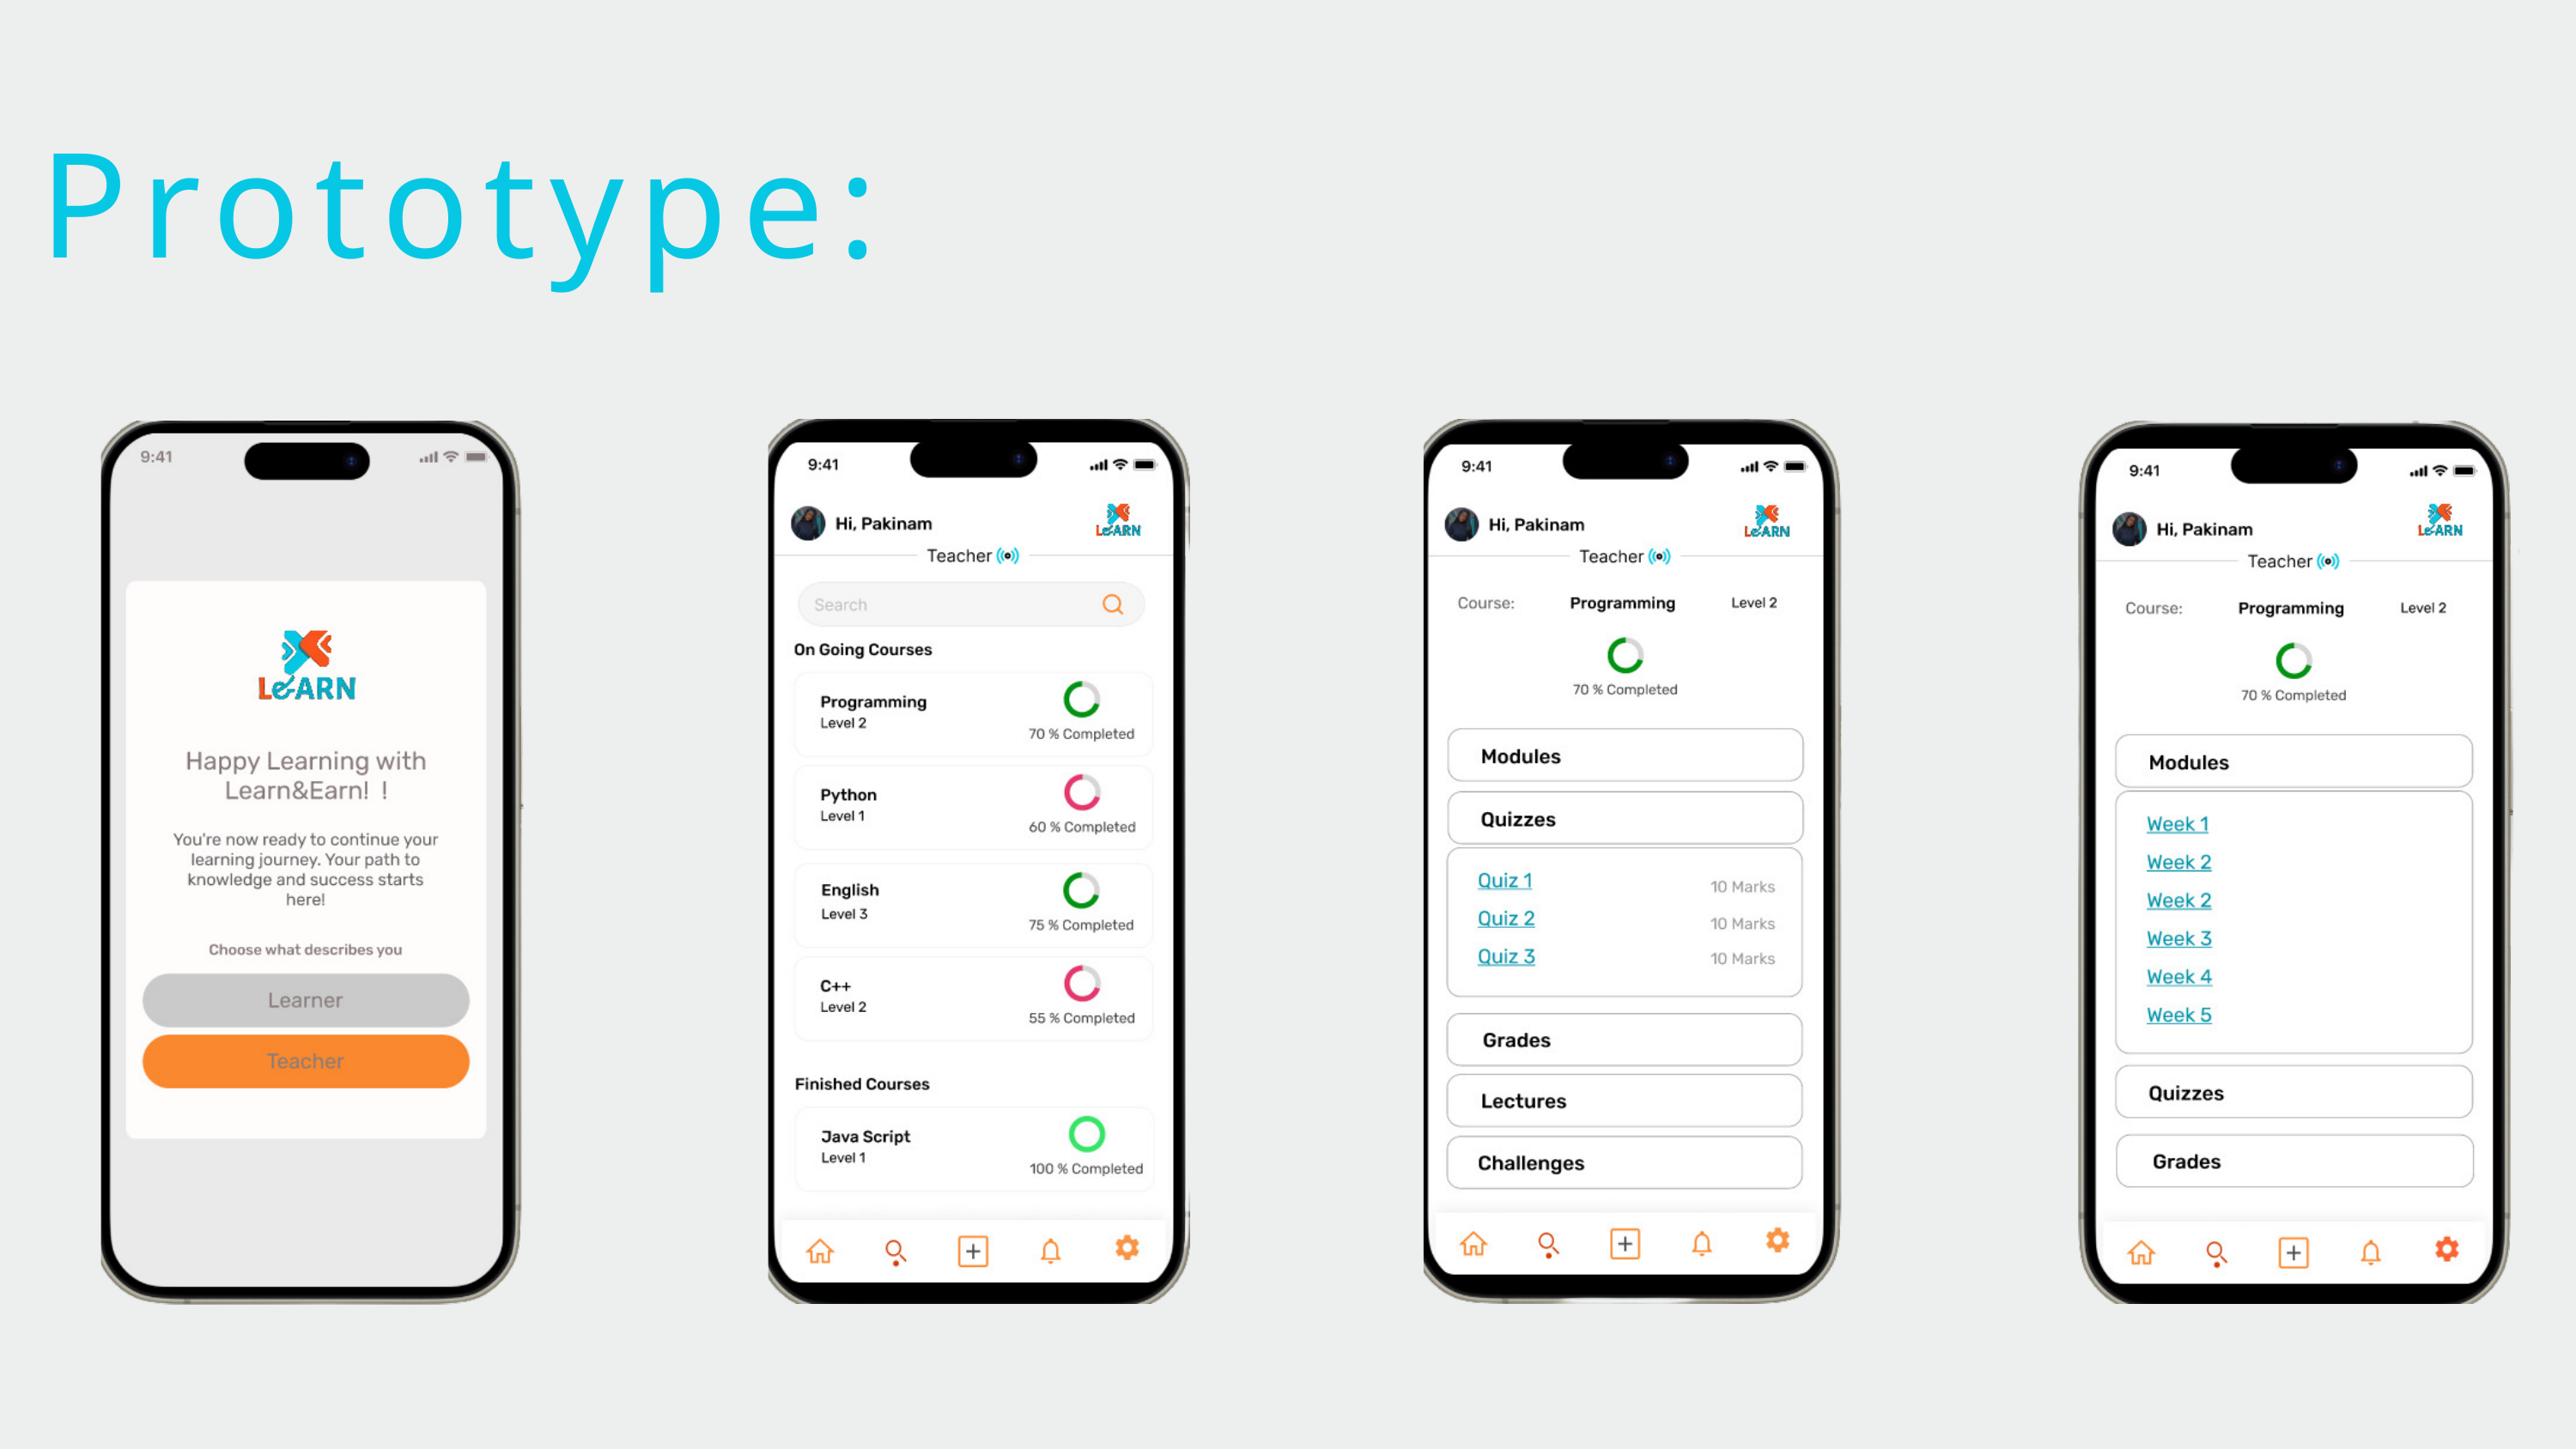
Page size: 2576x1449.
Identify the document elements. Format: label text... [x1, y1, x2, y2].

text_box [1423, 419, 1844, 1304]
text_box [2076, 421, 2520, 1304]
text_box [100, 421, 524, 1306]
text_box Prototype: [21, 86, 897, 288]
text_box [768, 419, 1190, 1304]
